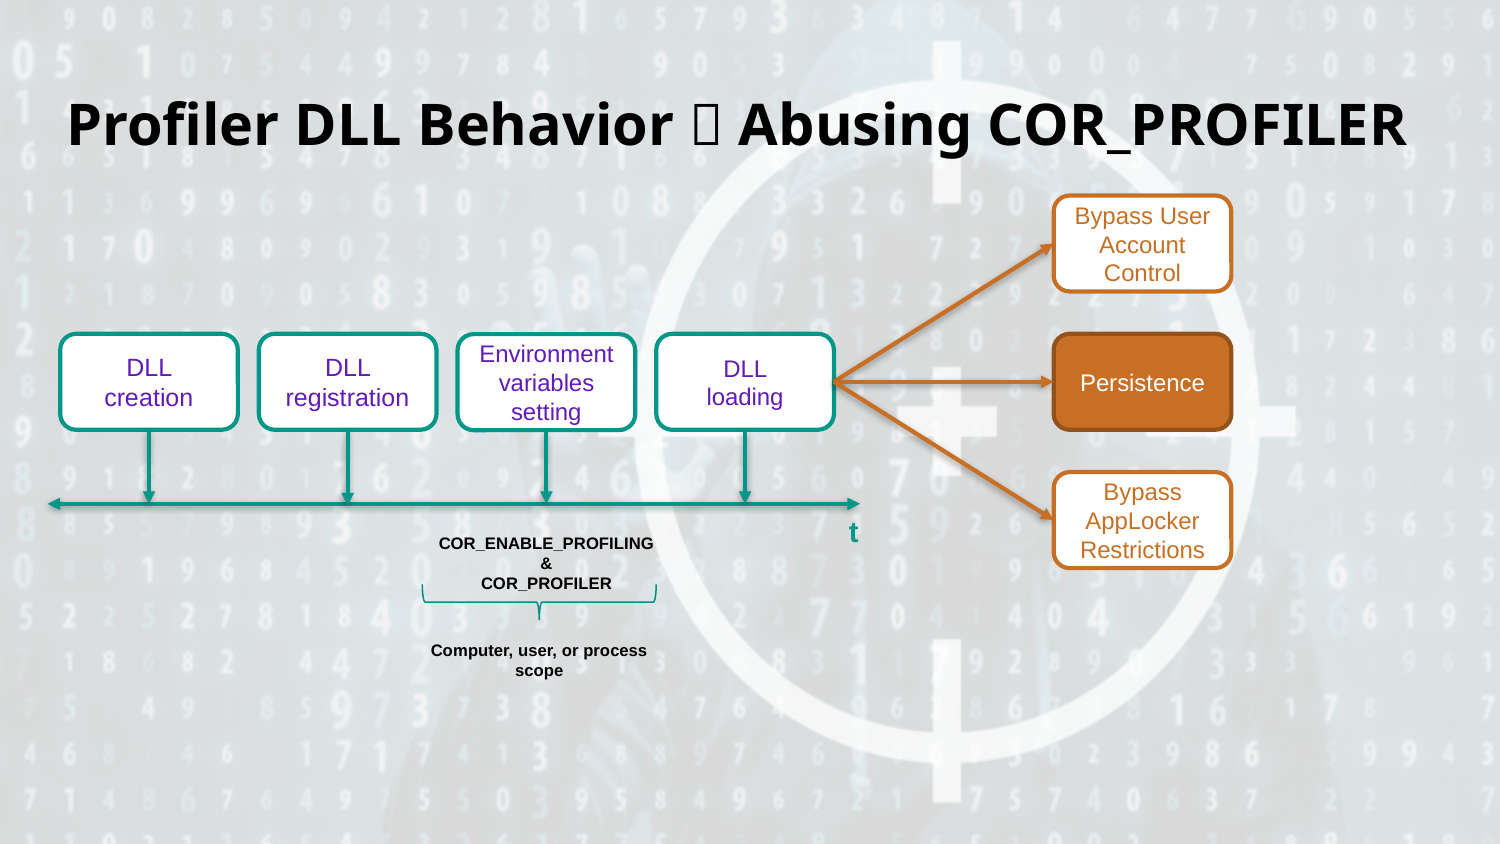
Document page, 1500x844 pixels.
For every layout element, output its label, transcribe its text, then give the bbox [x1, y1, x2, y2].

text_box Bypass AppLocker Restrictions [1051, 469, 1234, 571]
text_box Computer, user, or process scope [415, 632, 664, 687]
text_box [421, 584, 657, 621]
text_box Environment variables setting [455, 332, 638, 433]
text_box Persistence [1058, 331, 1234, 432]
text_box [833, 243, 1054, 381]
text_box DLL creation [58, 331, 240, 432]
text_box COR_ENABLE_PROFILING & COR_PROFILER [422, 525, 671, 601]
text_box t [834, 528, 874, 556]
text_box DLL loading [654, 331, 828, 432]
text_box Bypass User Account Control [1051, 193, 1234, 294]
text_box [833, 381, 1054, 521]
title Profiler DLL Behavior  Abusing COR_PROFILER [51, 72, 1449, 176]
text_box DLL registration [256, 331, 439, 432]
